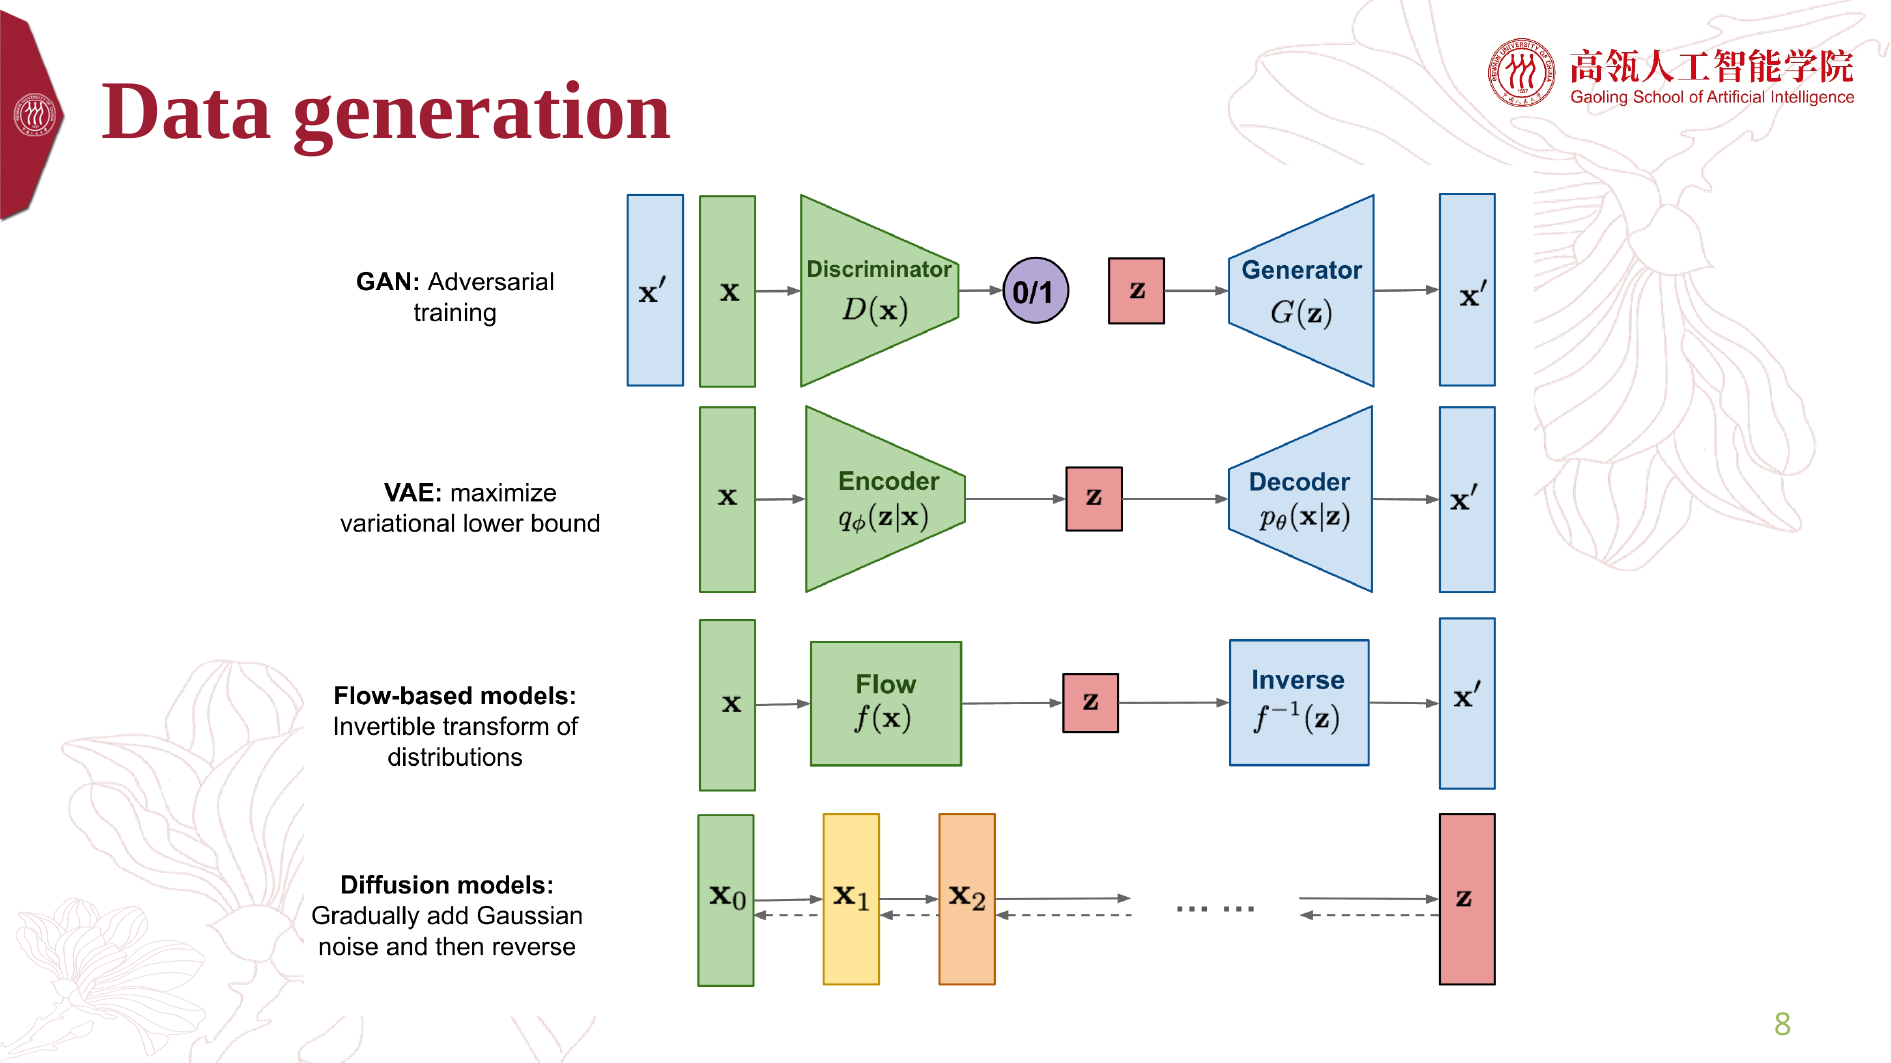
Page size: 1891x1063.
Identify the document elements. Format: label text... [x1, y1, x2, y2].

picture [0, 0, 69, 237]
picture [1488, 38, 1854, 107]
picture [304, 165, 1534, 1016]
title Data generation [82, 45, 1536, 166]
